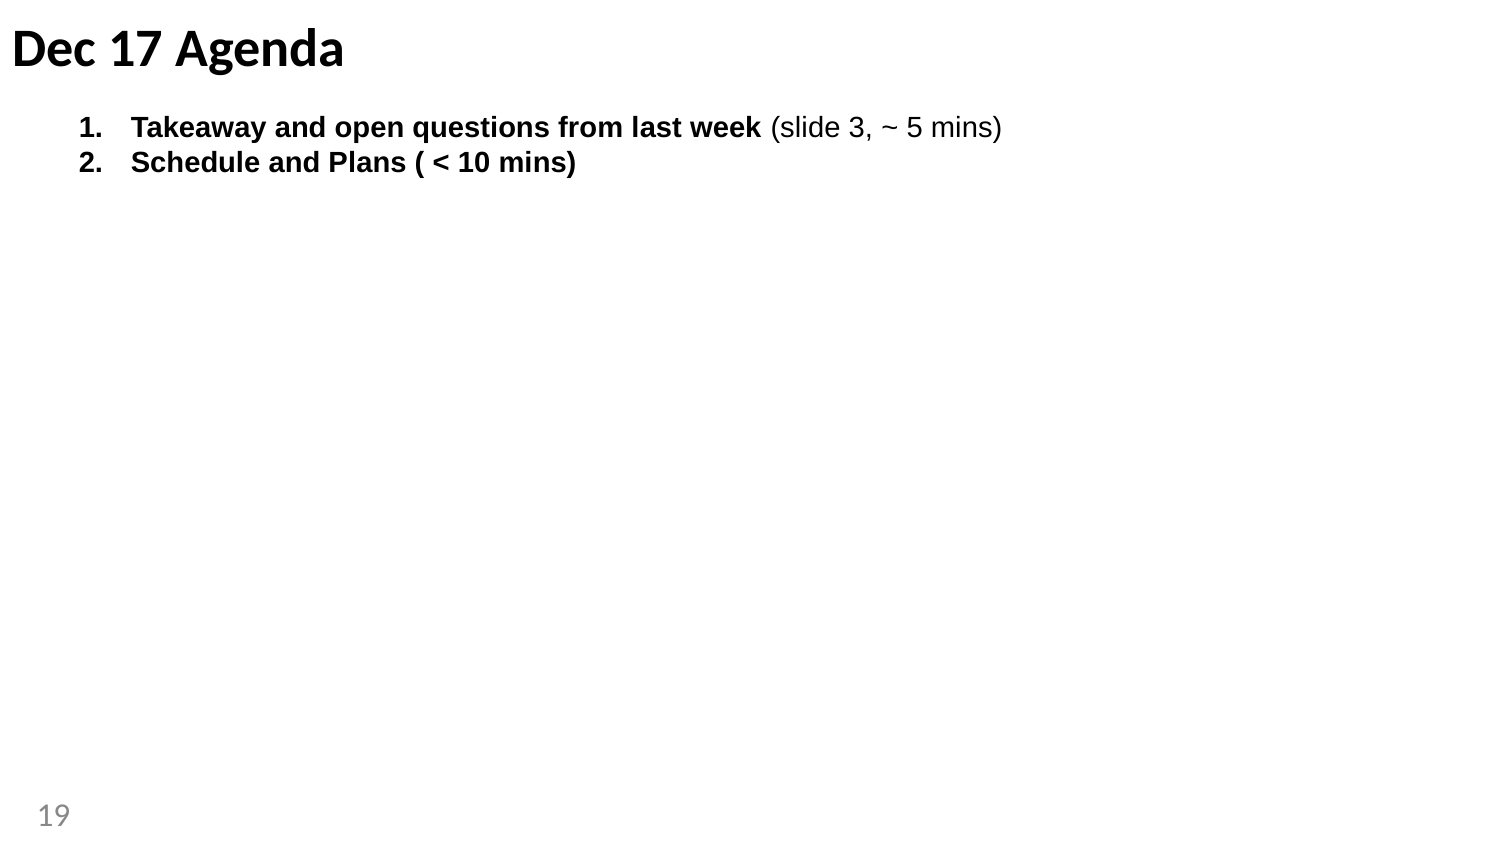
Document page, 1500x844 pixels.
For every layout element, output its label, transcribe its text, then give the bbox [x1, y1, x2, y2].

title Dec 17 Agenda [11, 11, 1466, 153]
text_box Takeaway and open questions from last week (slide 3, ~ 5 mins) Schedule and Plans ( < 10 mins) [40, 93, 1416, 194]
slide_number ‹#› [10, 785, 86, 844]
